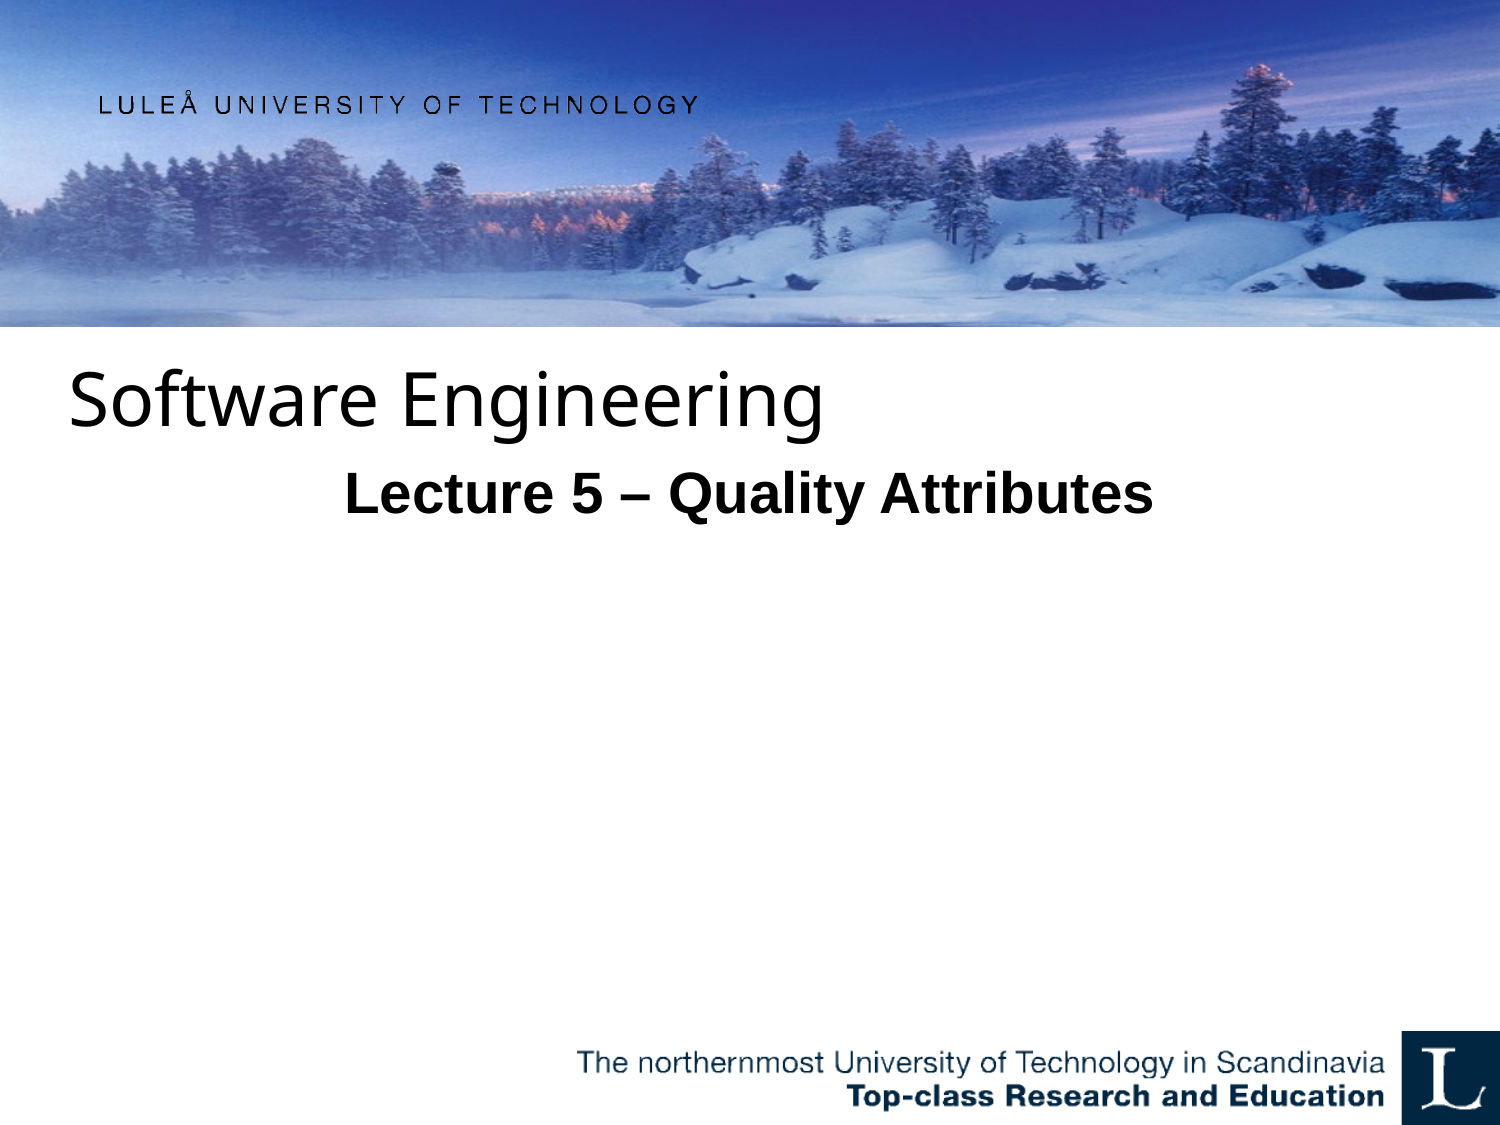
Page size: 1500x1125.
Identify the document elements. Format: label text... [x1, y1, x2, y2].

picture [0, 0, 1500, 327]
picture [577, 1031, 1500, 1125]
title Software Engineering [52, 243, 1329, 447]
subtitle Lecture 5 – Quality Attributes [17, 447, 1483, 598]
